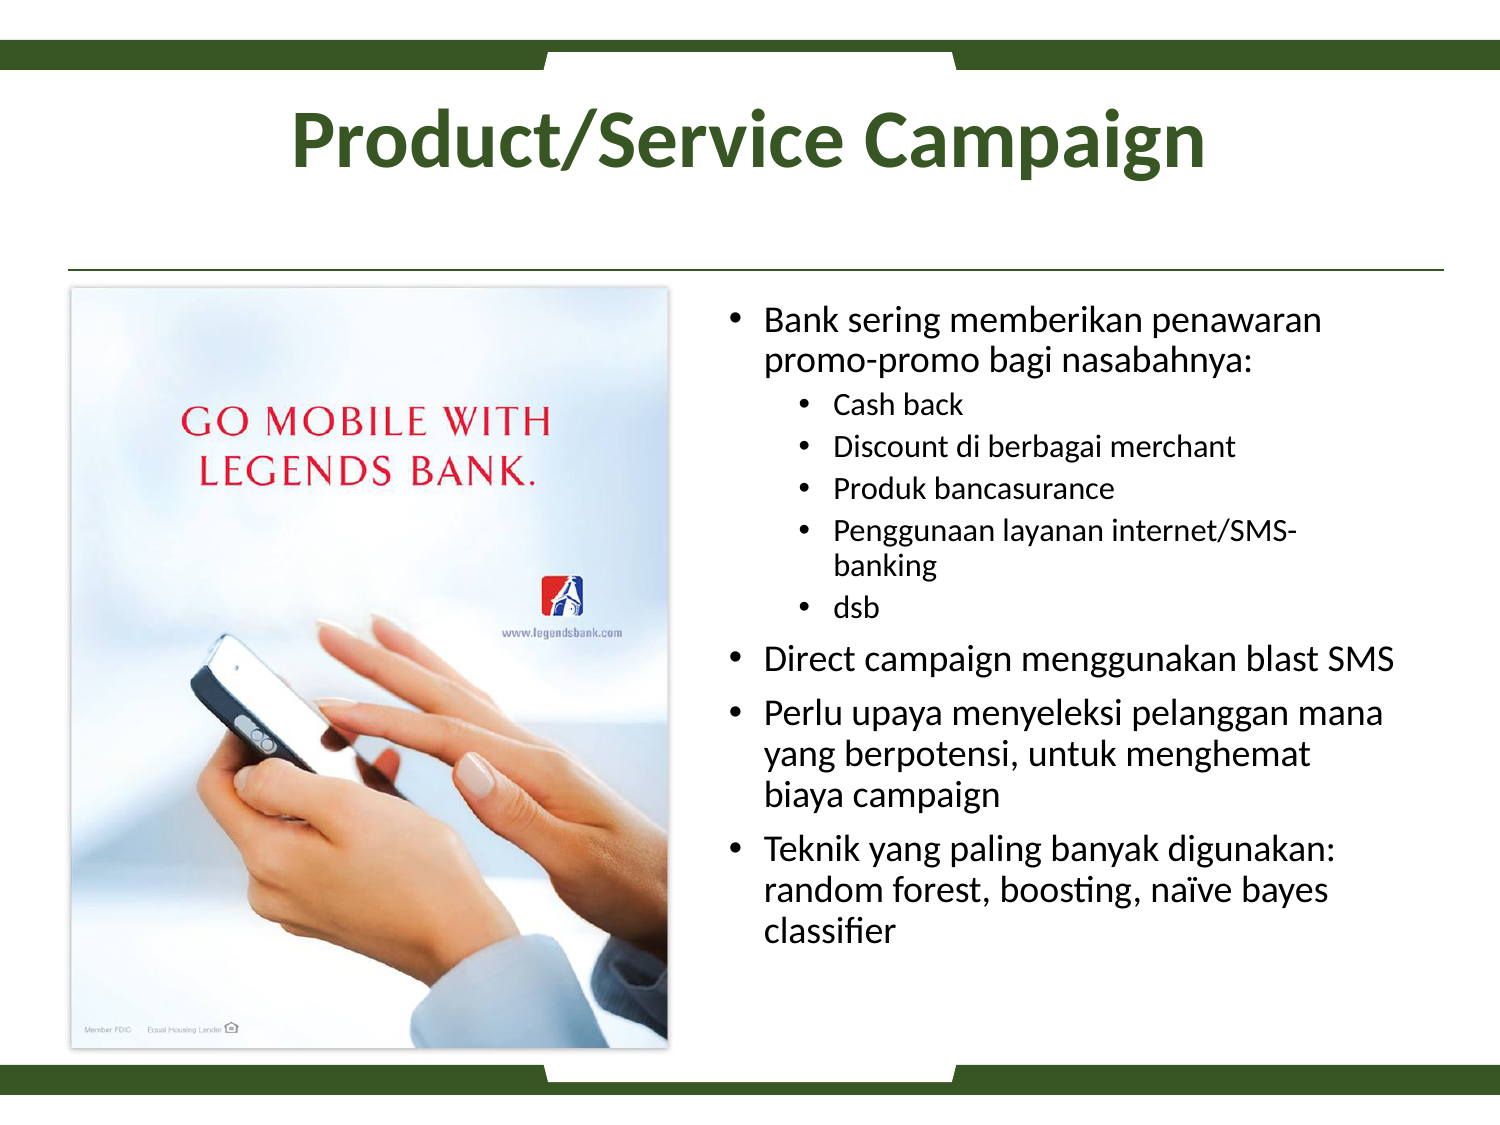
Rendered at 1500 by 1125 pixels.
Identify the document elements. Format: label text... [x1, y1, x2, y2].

list Bank sering memberikan penawaran promo-promo bagi nasabahnya: Cash back Discount di berbagai merchant Produk bancasurance Penggunaan layanan internet/SMS-banking dsb Direct campaign menggunakan blast SMS Perlu upaya menyeleksi pelanggan mana yang berpotensi, untuk menghemat biaya campaign Teknik yang paling banyak digunakan: random forest, boosting, naïve bayes classifier [713, 291, 1413, 1006]
picture [62, 280, 678, 1056]
title Product/Service Campaign [103, 83, 1397, 198]
